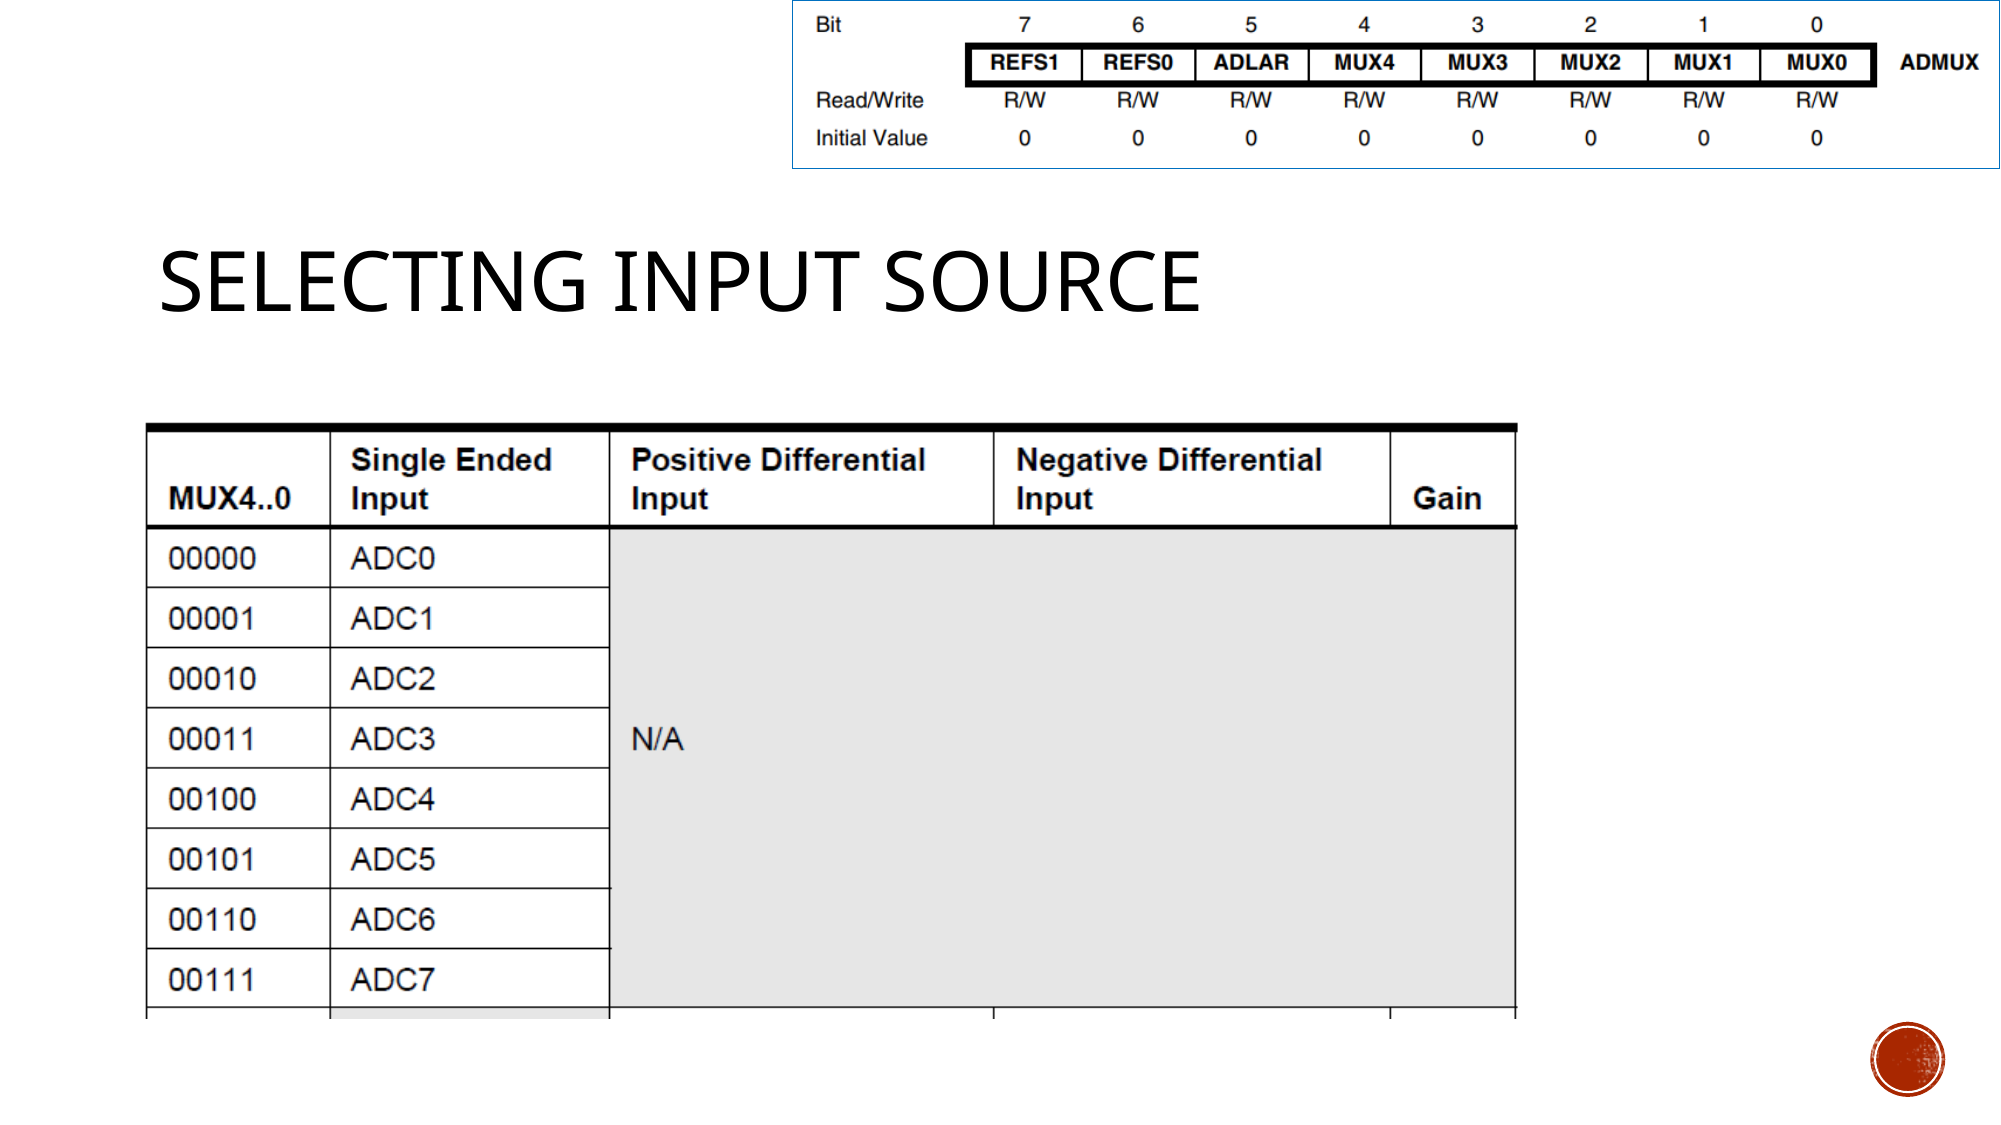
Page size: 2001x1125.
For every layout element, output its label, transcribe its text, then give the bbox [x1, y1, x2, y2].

picture [1870, 1021, 1946, 1097]
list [142, 417, 1521, 1020]
title SELECTING INPUT SOURCE [143, 224, 1467, 344]
picture [792, 0, 2000, 169]
